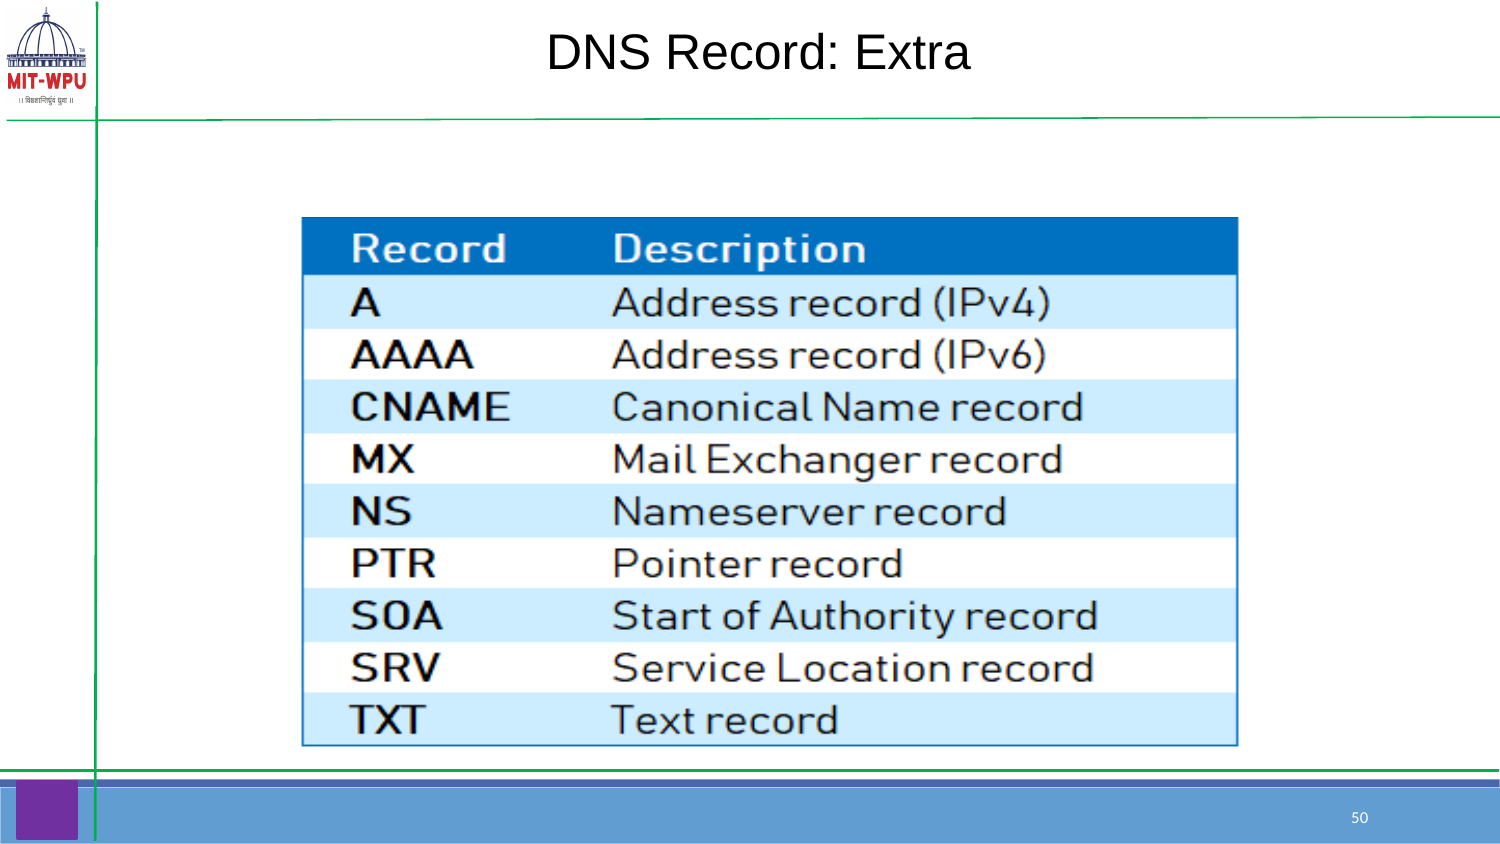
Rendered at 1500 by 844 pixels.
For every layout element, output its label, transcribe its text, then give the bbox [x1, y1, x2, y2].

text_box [94, 111, 98, 770]
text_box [94, 780, 98, 842]
picture [296, 216, 1243, 754]
picture [6, 7, 96, 106]
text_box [102, 116, 1500, 121]
slide_number ‹#› [1218, 794, 1380, 840]
text_box [17, 782, 76, 839]
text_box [6, 116, 89, 121]
text_box DNS Record: Extra [137, 12, 1380, 88]
